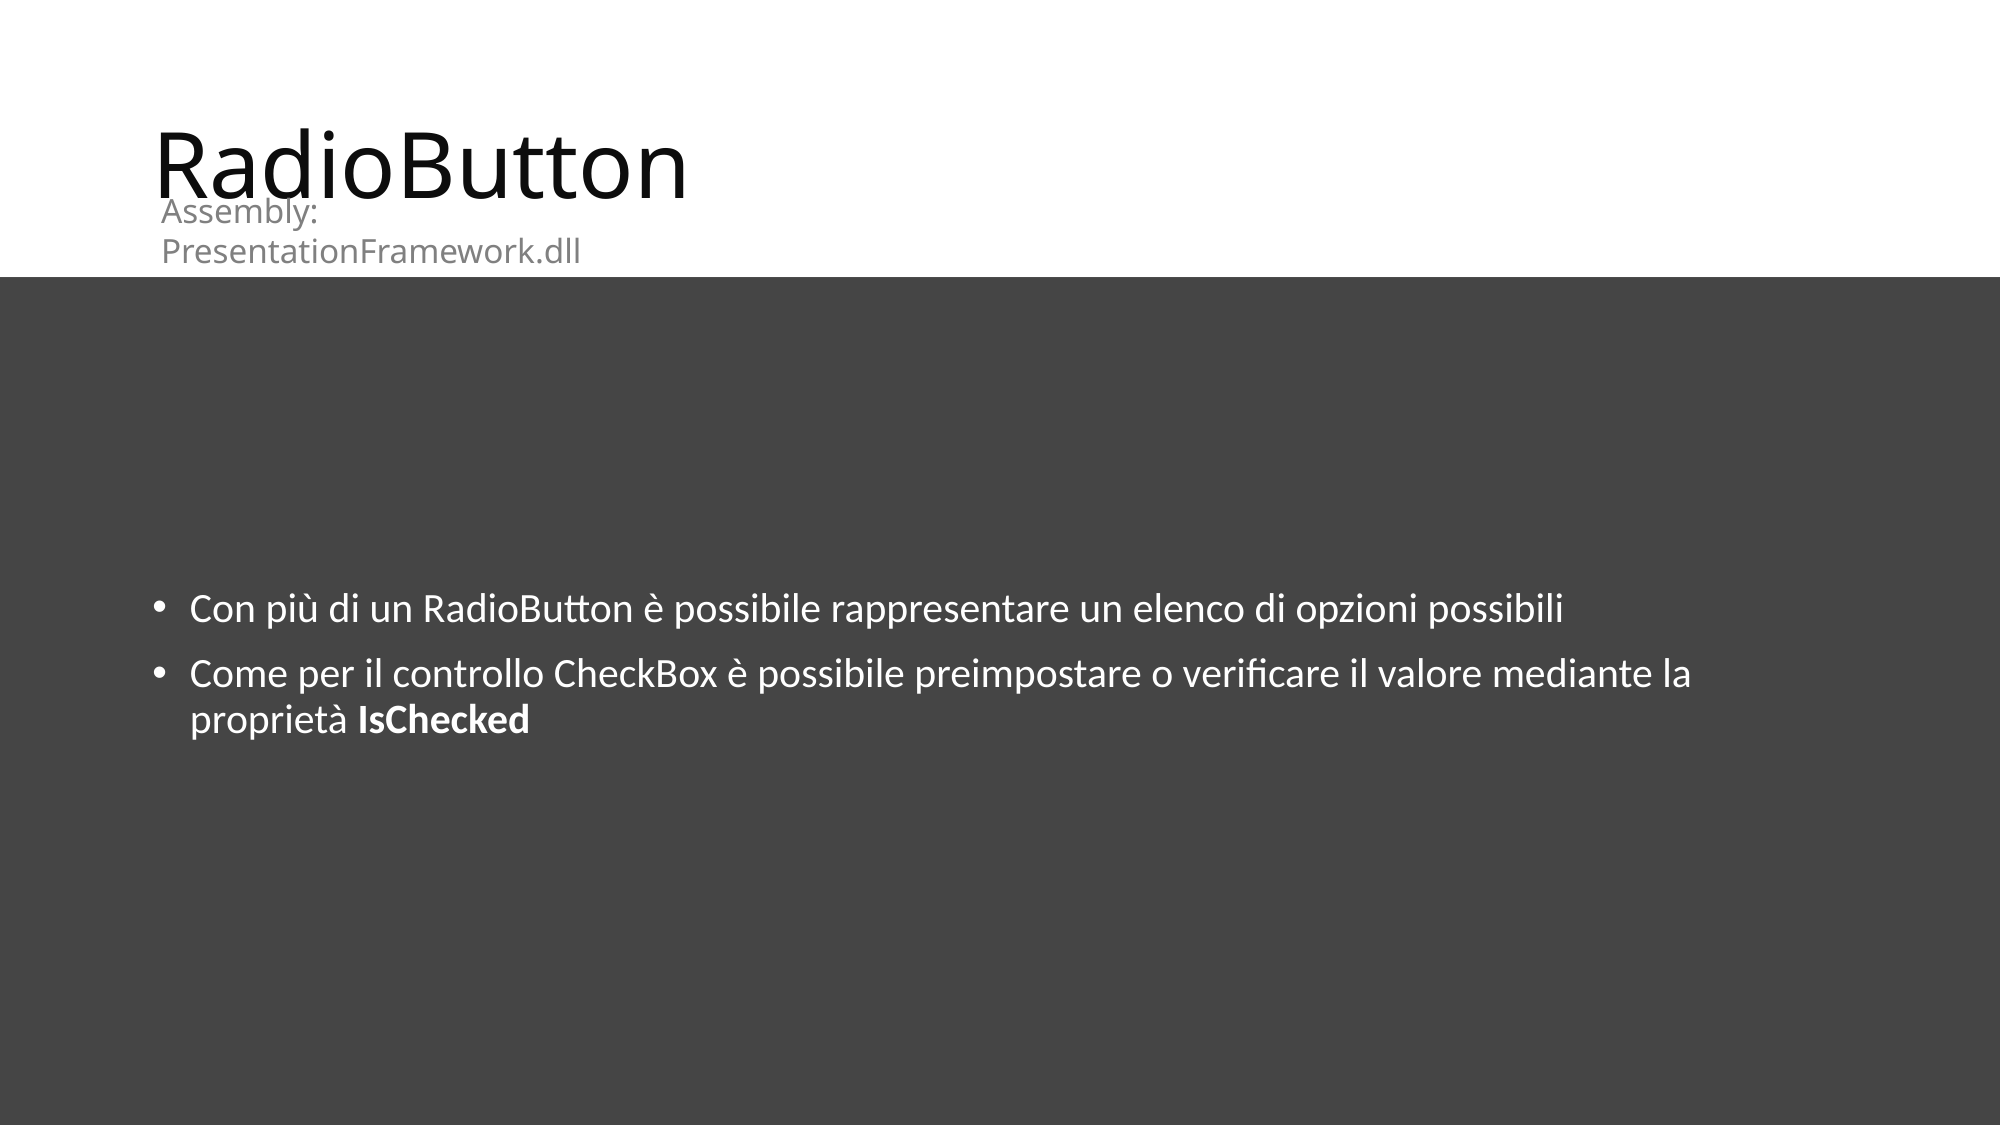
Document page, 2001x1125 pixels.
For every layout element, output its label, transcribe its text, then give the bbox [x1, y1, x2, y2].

title RadioButton [137, 59, 1863, 278]
text_box [0, 0, 2000, 276]
text_box [0, 276, 2000, 1125]
text_box Assembly: PresentationFramework.dll [152, 190, 747, 271]
list Con più di un RadioButton è possibile rappresentare un elenco di opzioni possibili Come per il controllo CheckBox è possibile preimpostare o verificare il valore mediante la proprietà IsChecked [137, 330, 1863, 998]
